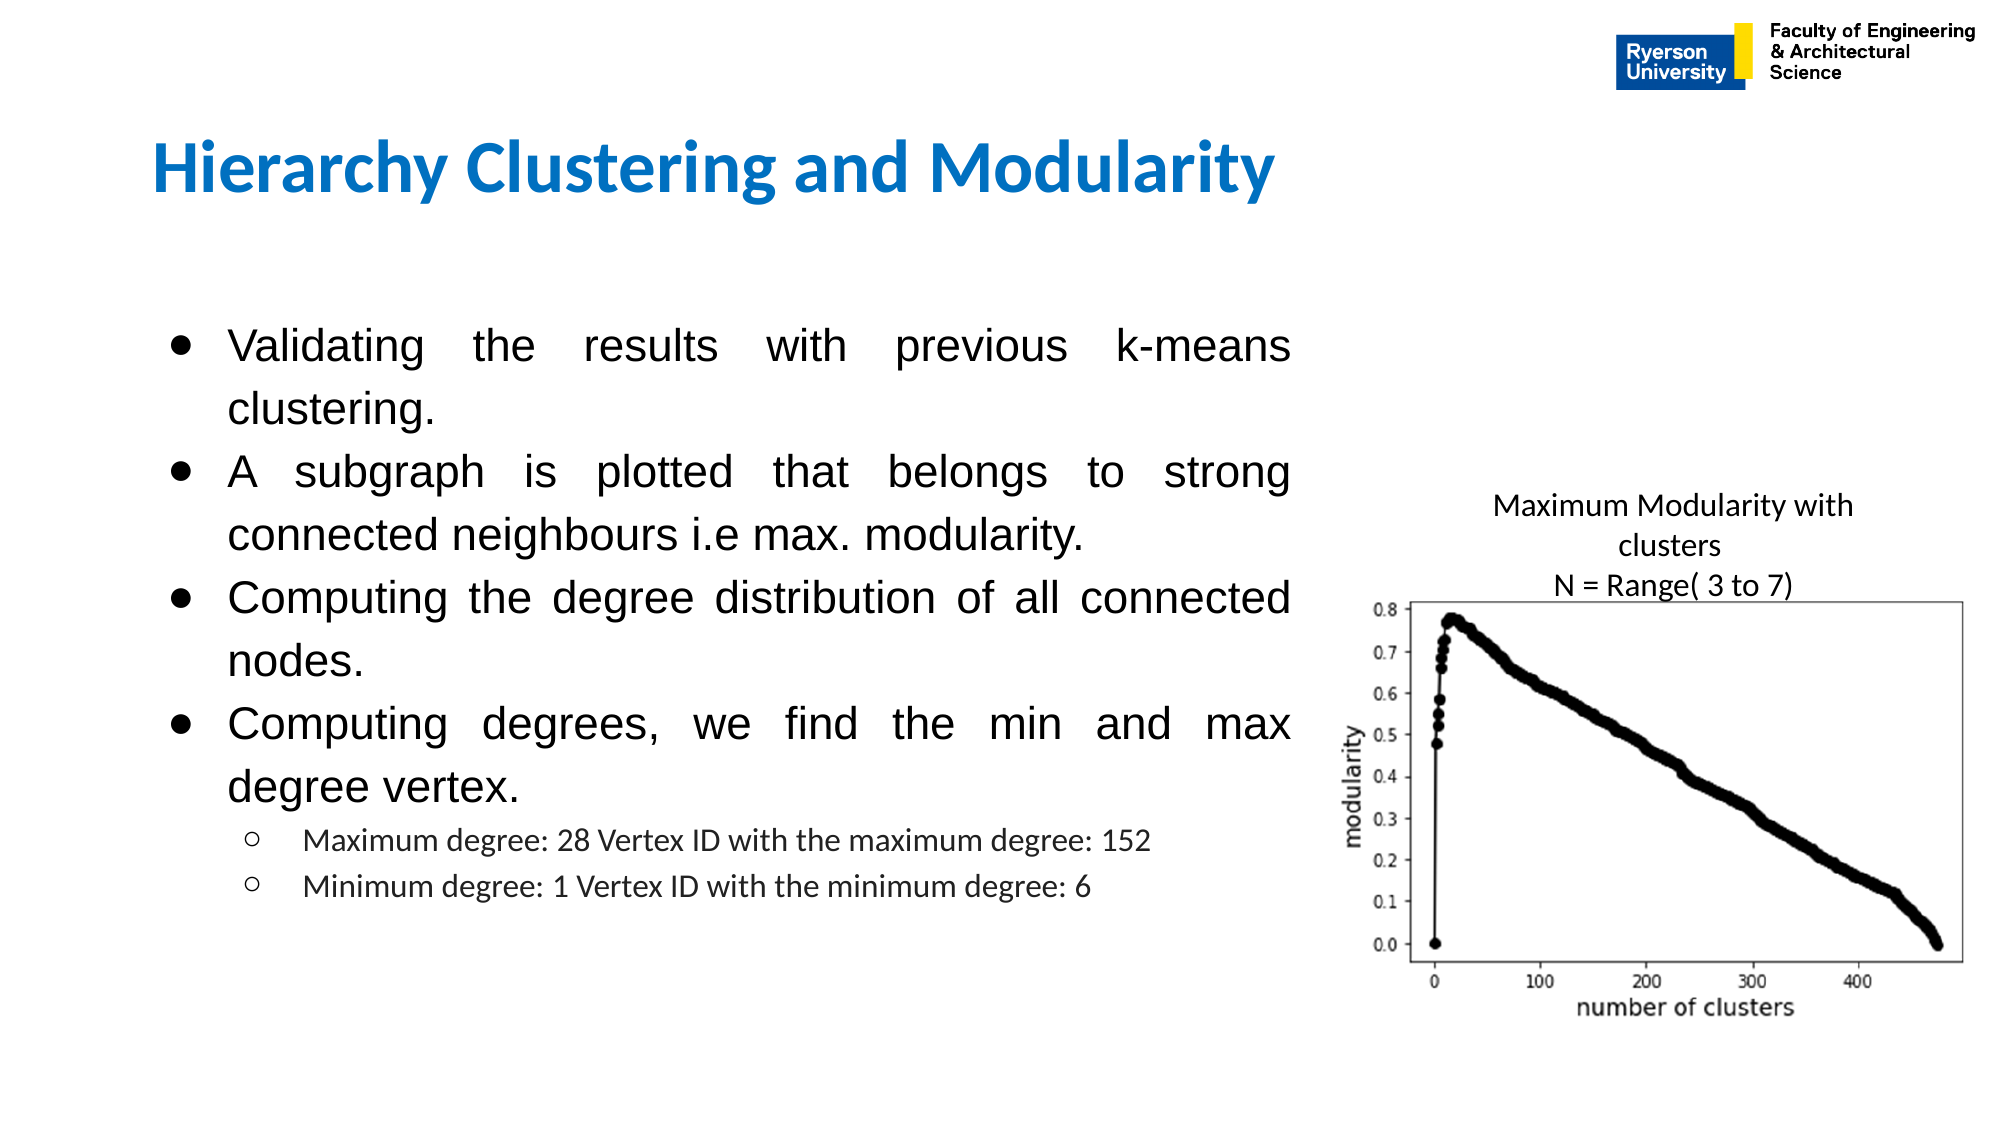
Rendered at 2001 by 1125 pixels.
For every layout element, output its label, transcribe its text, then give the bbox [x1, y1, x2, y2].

list Validating the results with previous k-means clustering. A subgraph is plotted that belongs to strong connected neighbours i.e max. modularity. Computing the degree distribution of all connected nodes. Computing degrees, we find the min and max degree vertex. Maximum degree: 28 Vertex ID with the maximum degree: 152 Minimum degree: 1 Vertex ID with the minimum degree: 6 [137, 299, 1308, 1014]
text_box Maximum Modularity with clusters N = Range( 3 to 7) [1439, 468, 1908, 589]
picture [1330, 590, 1974, 1030]
title Hierarchy Clustering and Modularity [137, 59, 1863, 278]
picture [1616, 23, 1975, 90]
